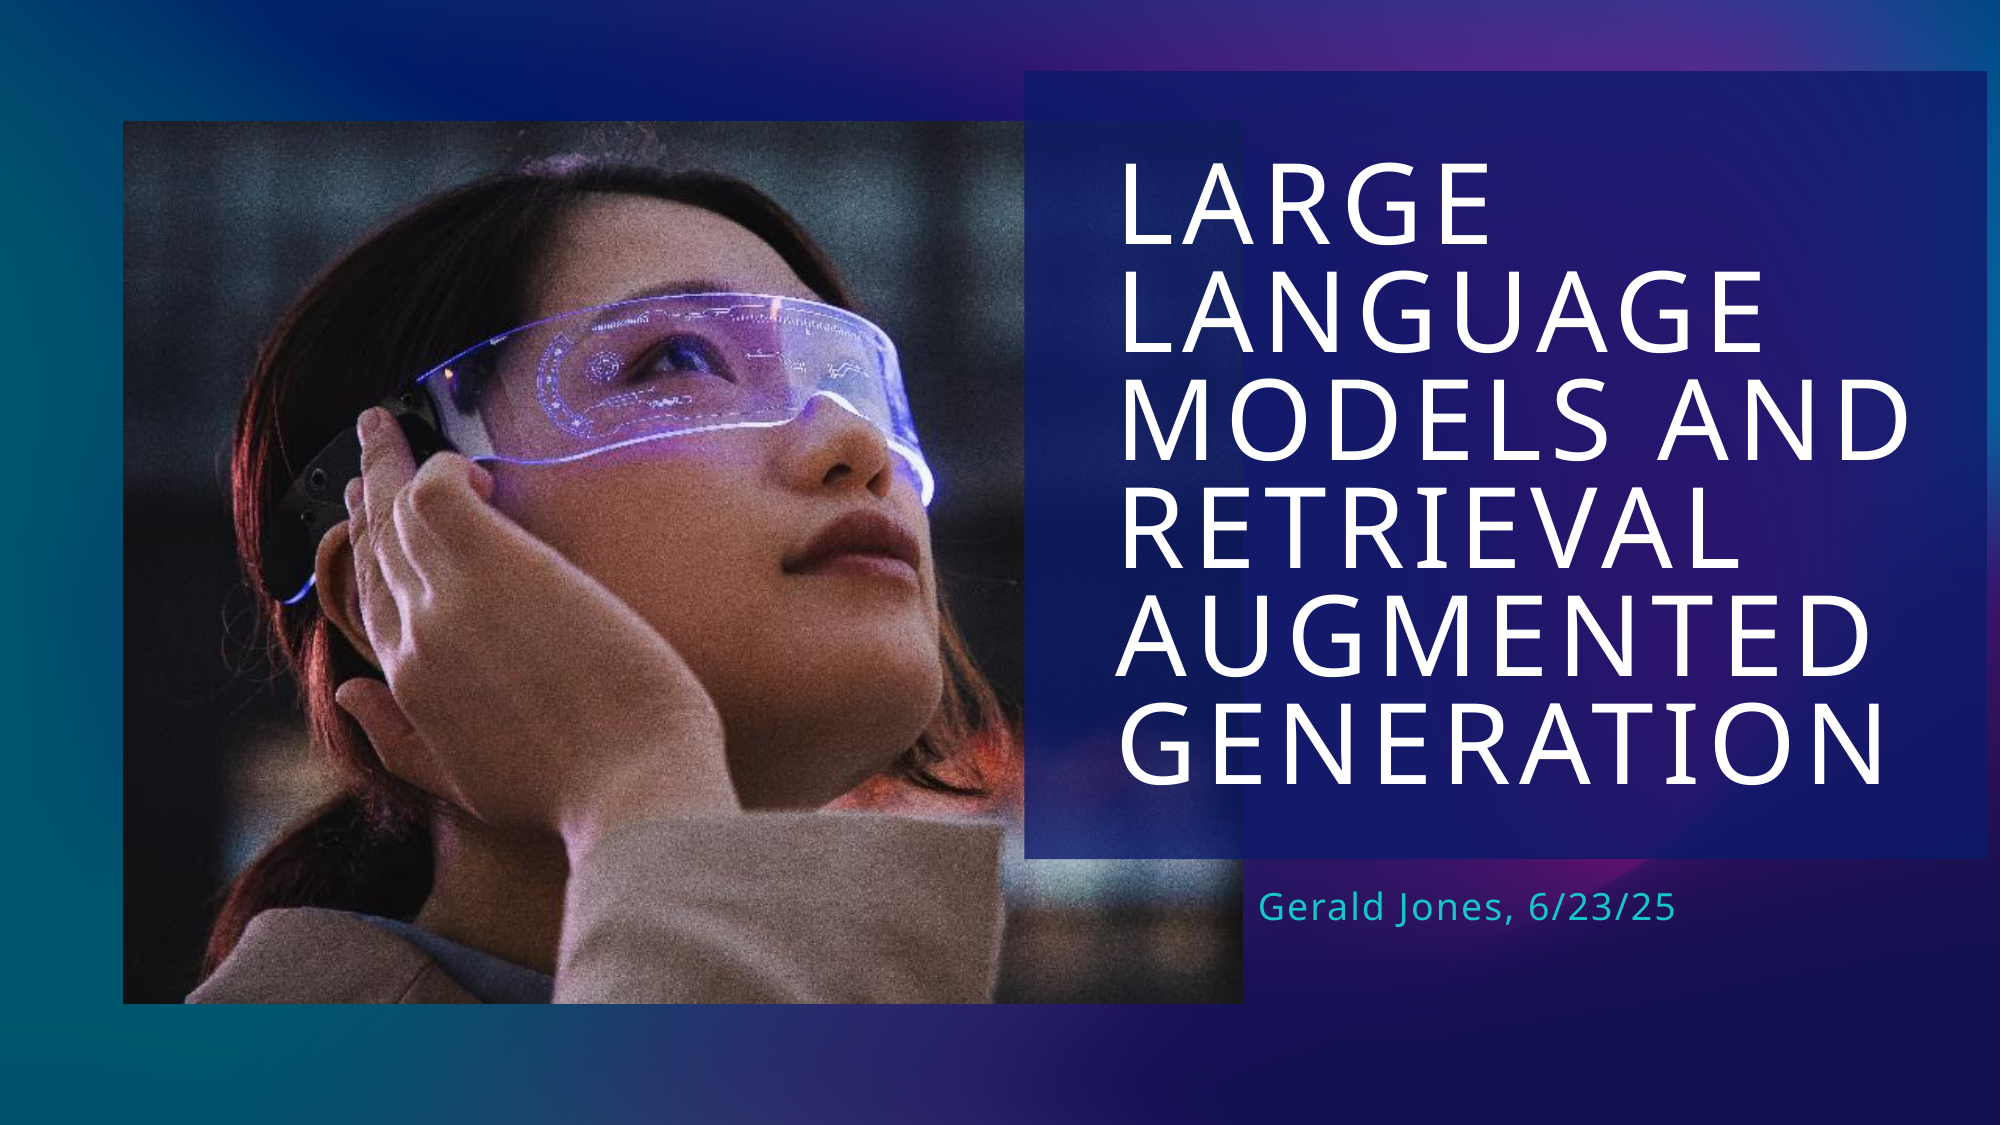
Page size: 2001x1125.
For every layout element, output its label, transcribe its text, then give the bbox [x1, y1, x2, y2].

title Large Language Models and Retrieval Augmented Generation [1024, 71, 1987, 860]
picture [0, 0, 2000, 1125]
list Gerald Jones, 6/23/25​ [1243, 880, 2000, 937]
